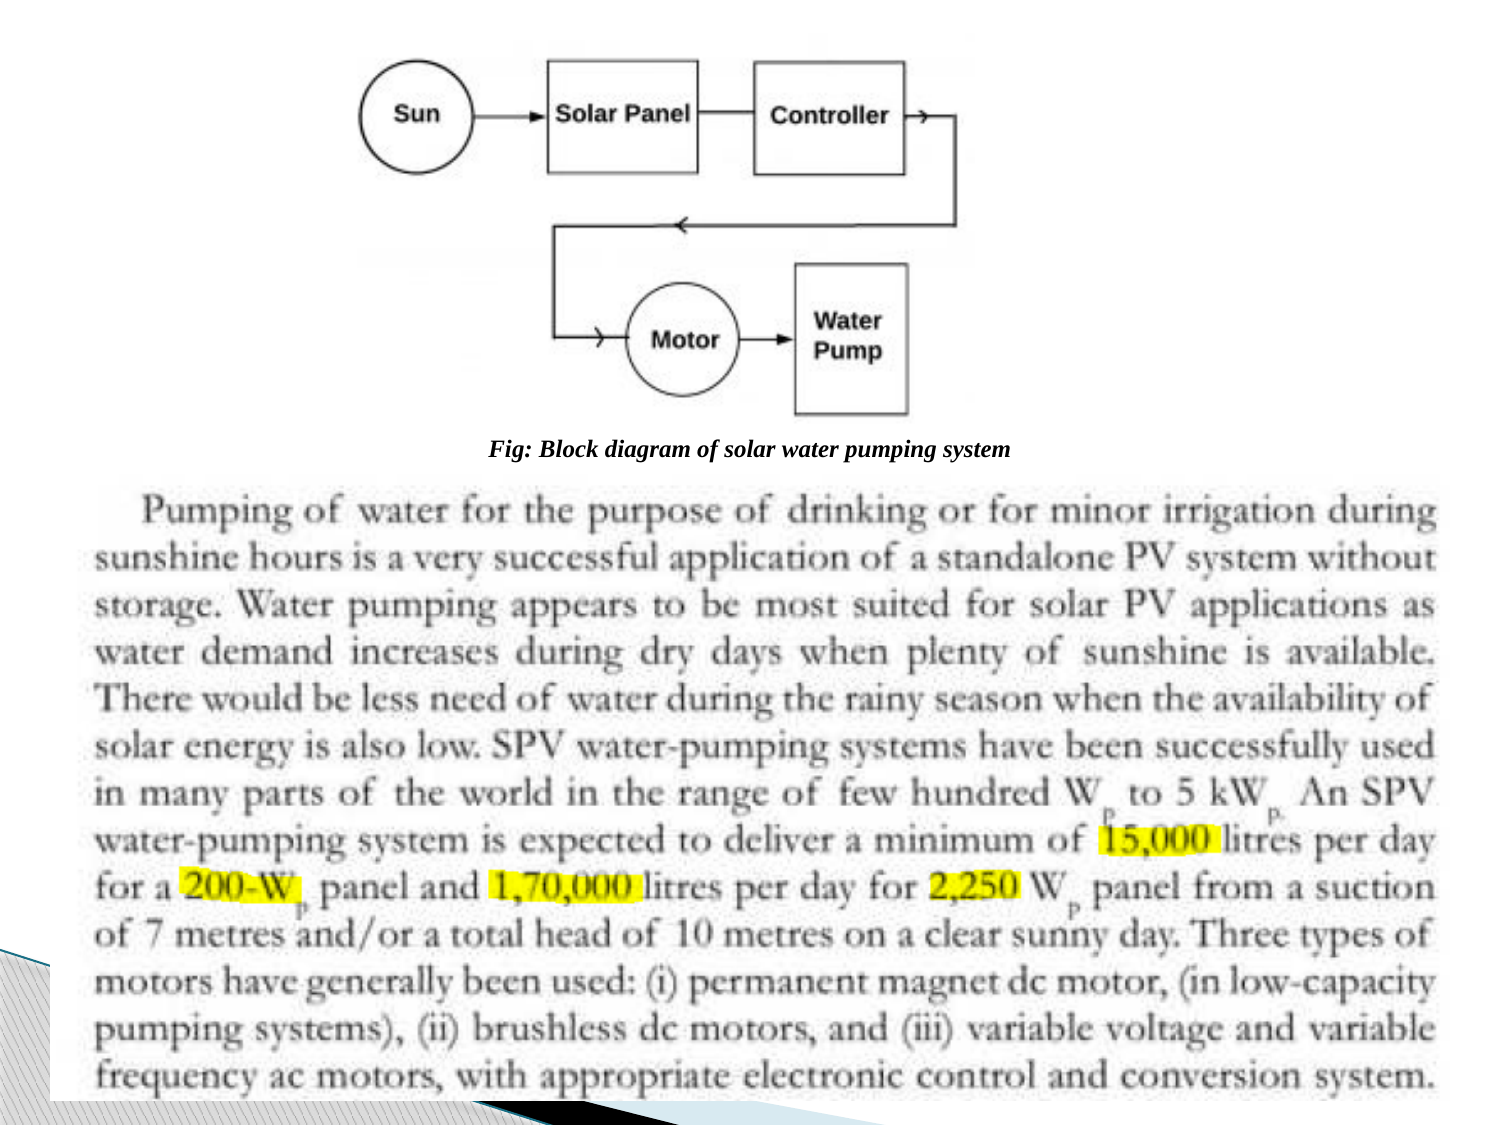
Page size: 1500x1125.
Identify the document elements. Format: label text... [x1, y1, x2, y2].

picture [49, 474, 1451, 1101]
text_box Fig: Block diagram of solar water pumping system [425, 425, 1075, 470]
picture [324, 24, 976, 437]
